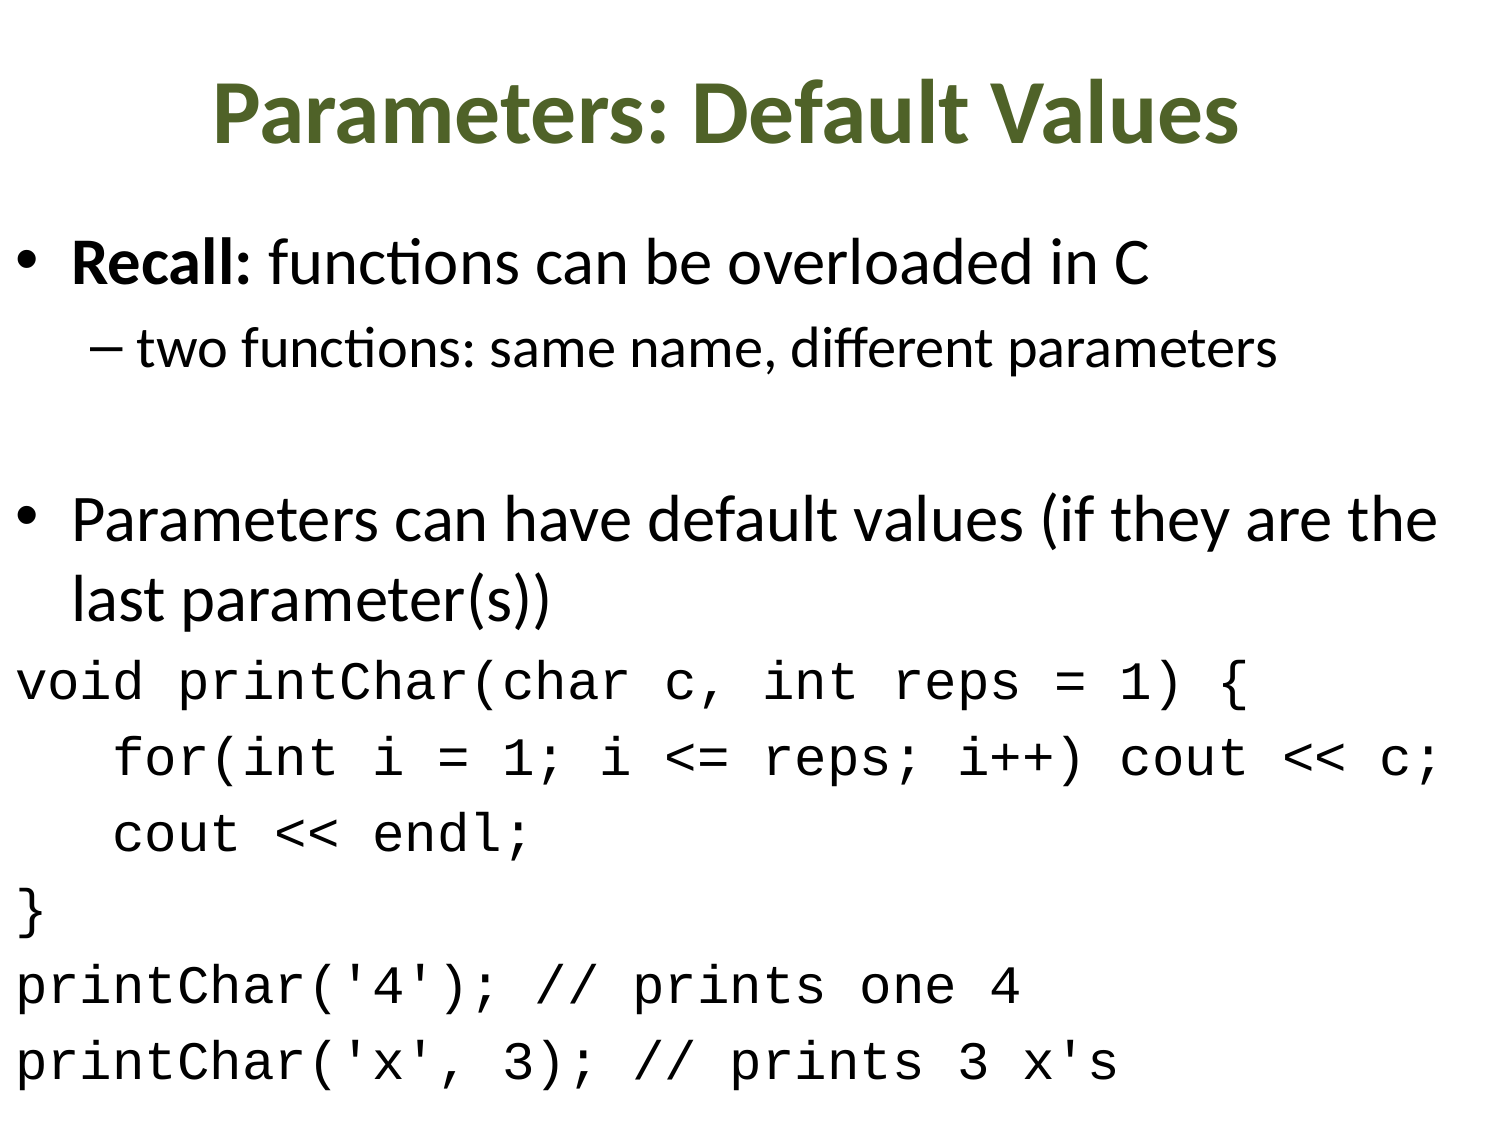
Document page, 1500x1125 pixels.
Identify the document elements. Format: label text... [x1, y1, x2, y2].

title Parameters: Default Values [51, 25, 1402, 190]
list Recall: functions can be overloaded in C two functions: same name, different parameters Parameters can have default values (if they are the last parameter(s)) void printChar(char c, int reps = 1) { for(int i = 1; i <= reps; i++) cout << c; cout << endl; } printChar('4'); // prints one 4 printChar('x', 3); // prints 3 x's [0, 210, 1500, 1125]
